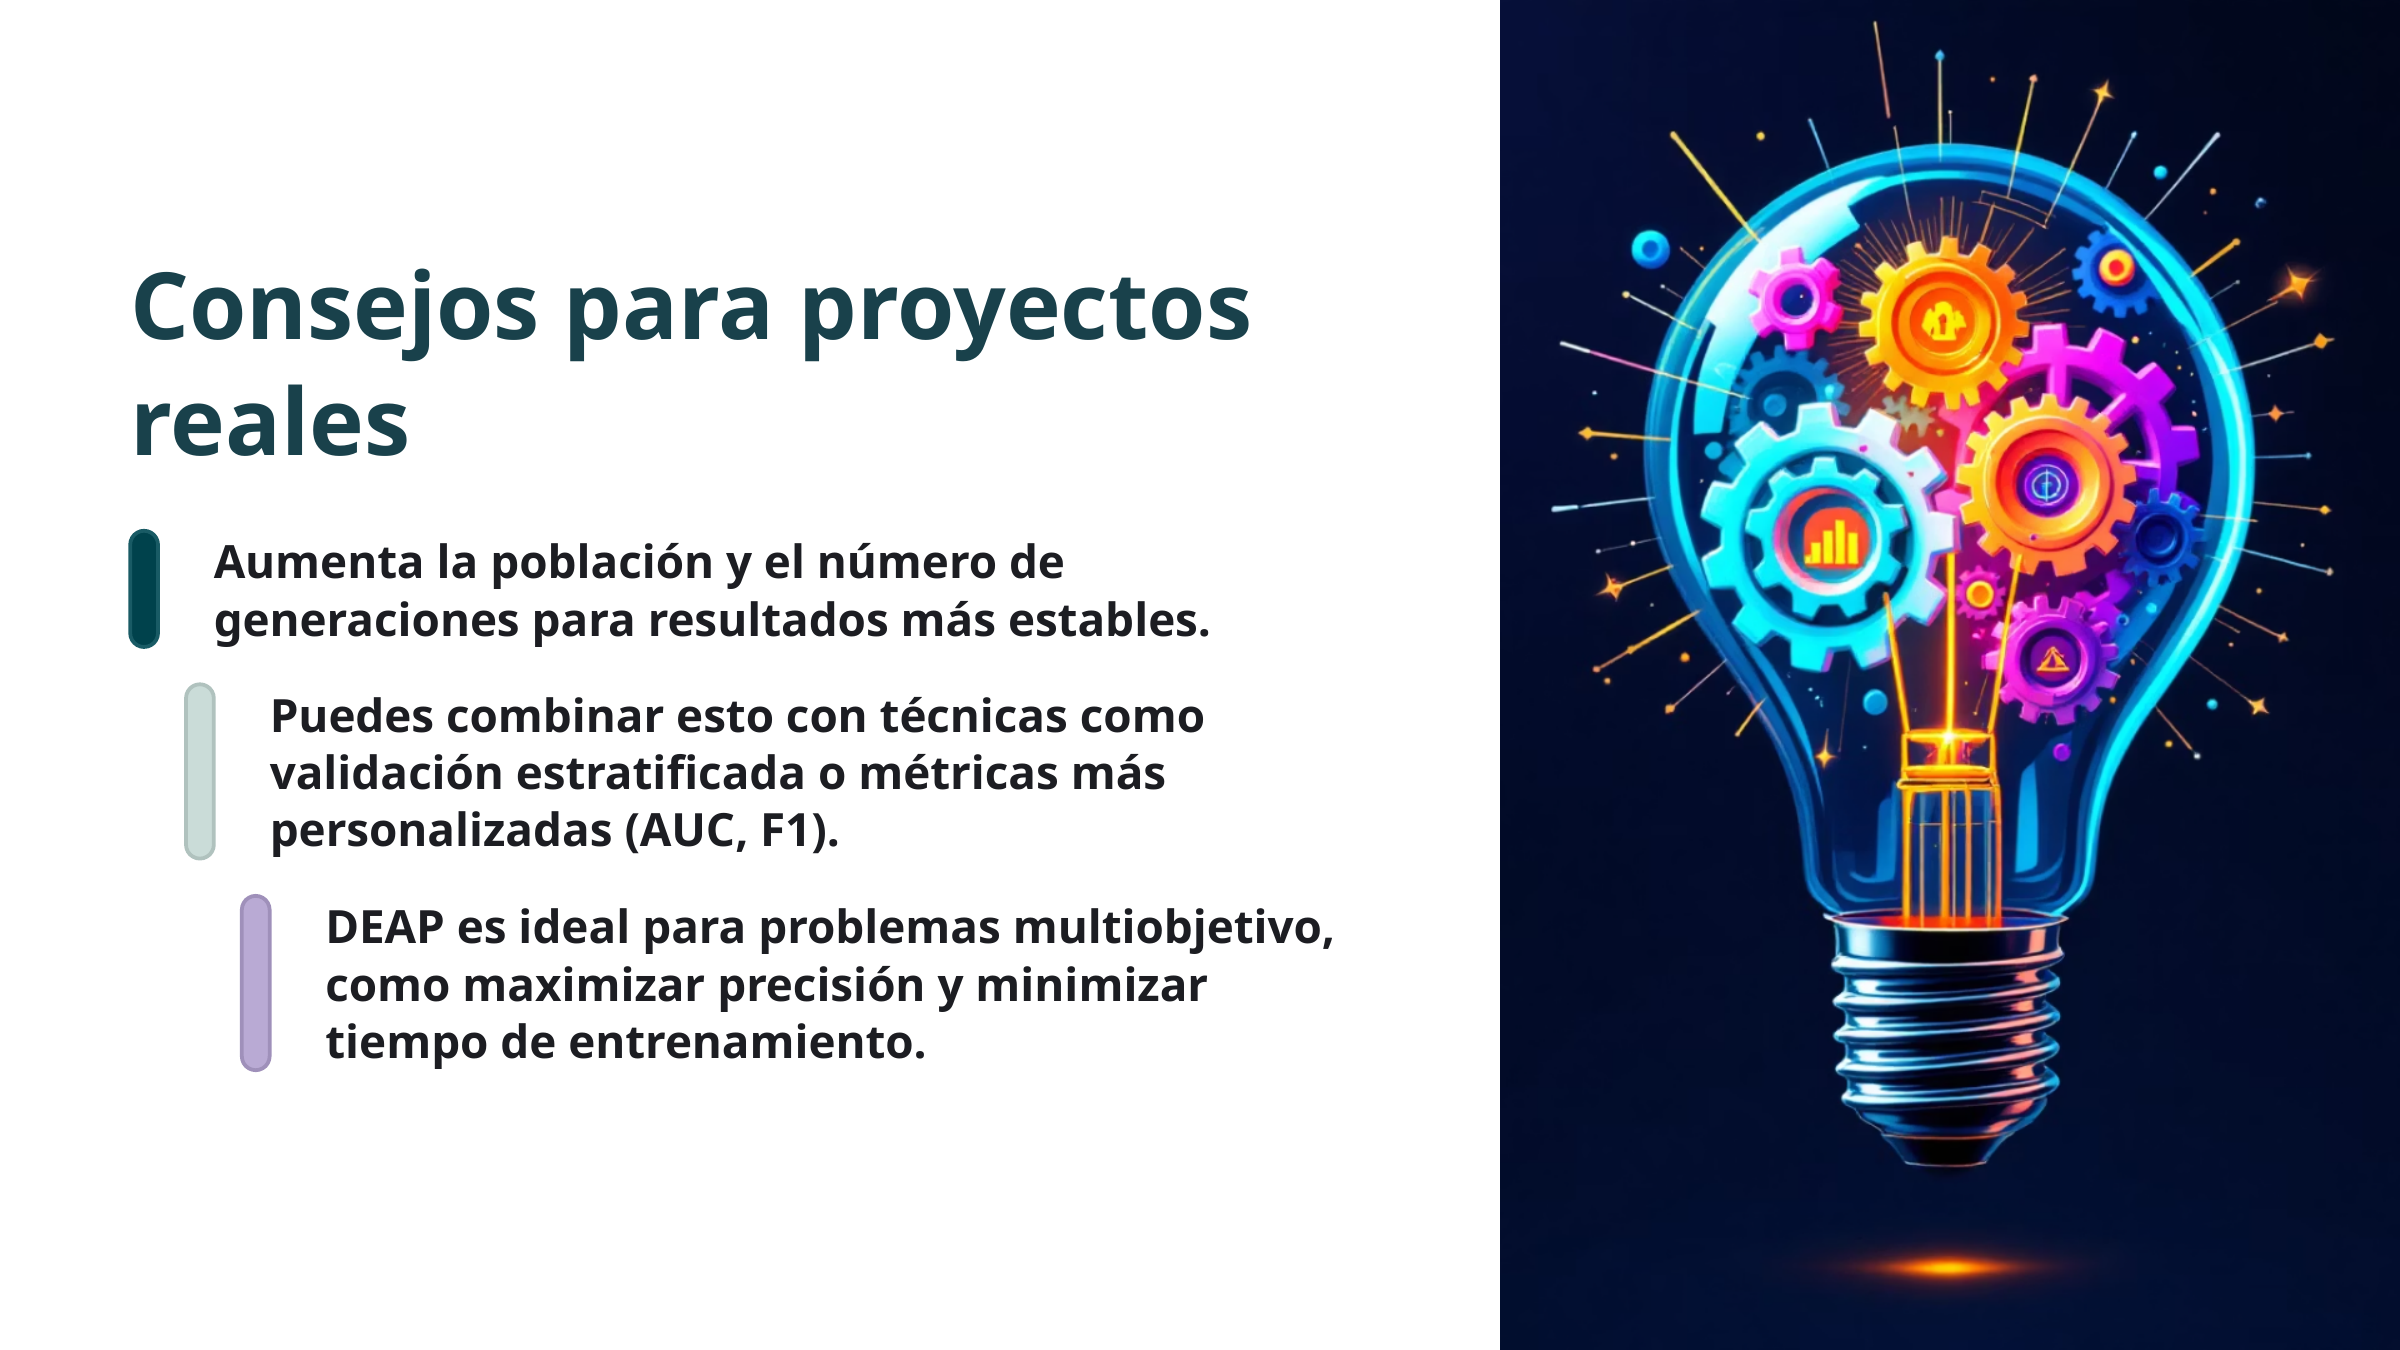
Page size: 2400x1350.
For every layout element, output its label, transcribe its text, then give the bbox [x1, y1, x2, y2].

text_box [186, 684, 214, 859]
text_box Consejos para proyectos reales [130, 242, 1370, 475]
text_box [130, 530, 159, 648]
text_box DEAP es ideal para problemas multiobjetivo, como maximizar precisión y minimizar tiempo de entrenamiento. [325, 895, 1370, 1071]
text_box [241, 895, 270, 1071]
picture [1499, 0, 2400, 1350]
text_box Puedes combinar esto con técnicas como validación estratificada o métricas más personalizadas (AUC, F1). [269, 684, 1370, 859]
text_box Aumenta la población y el número de generaciones para resultados más estables. [213, 530, 1370, 647]
